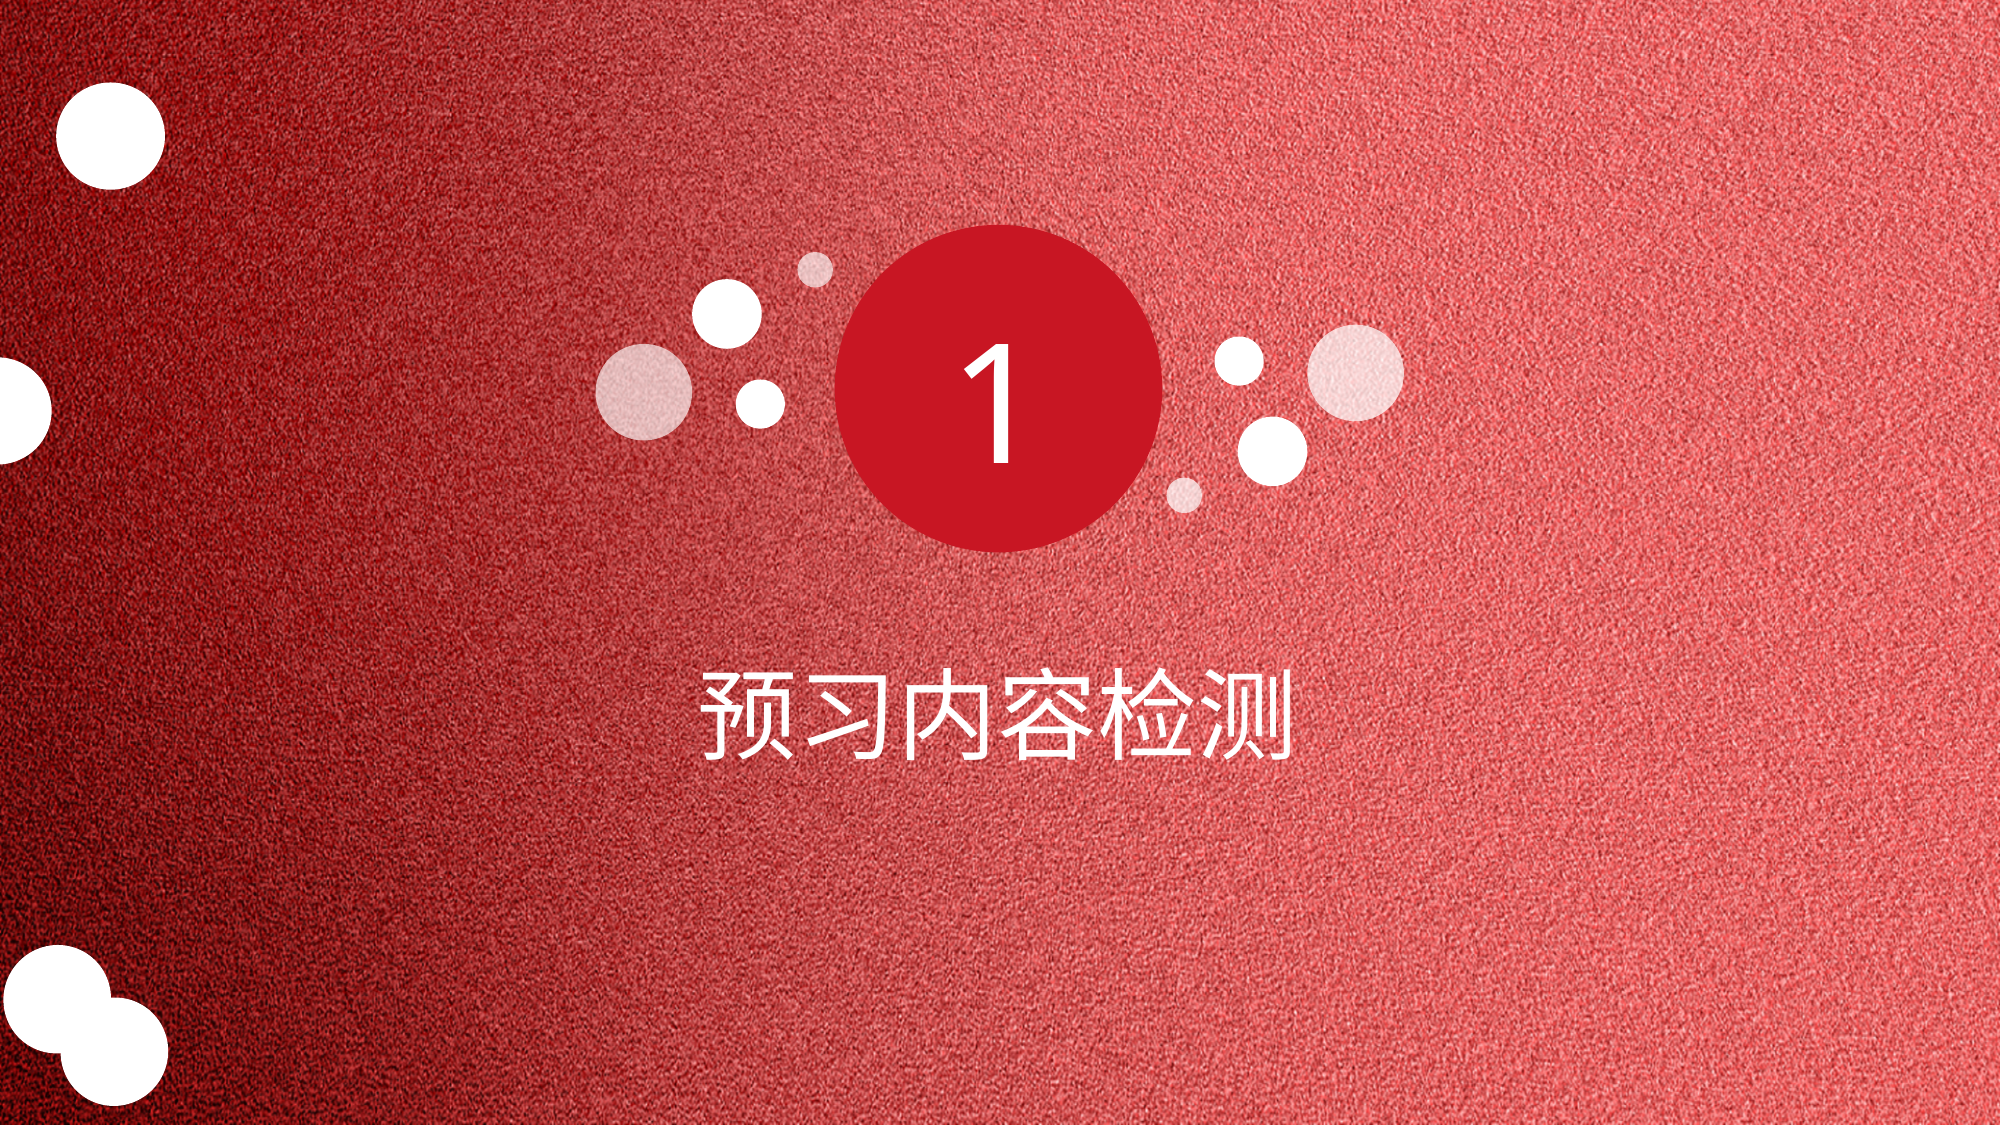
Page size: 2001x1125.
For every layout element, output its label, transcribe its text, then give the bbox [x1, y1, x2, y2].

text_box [1166, 324, 1404, 514]
picture [0, 0, 2000, 1125]
text_box 预习内容检测 [682, 644, 1318, 780]
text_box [834, 224, 1163, 553]
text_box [595, 252, 834, 441]
